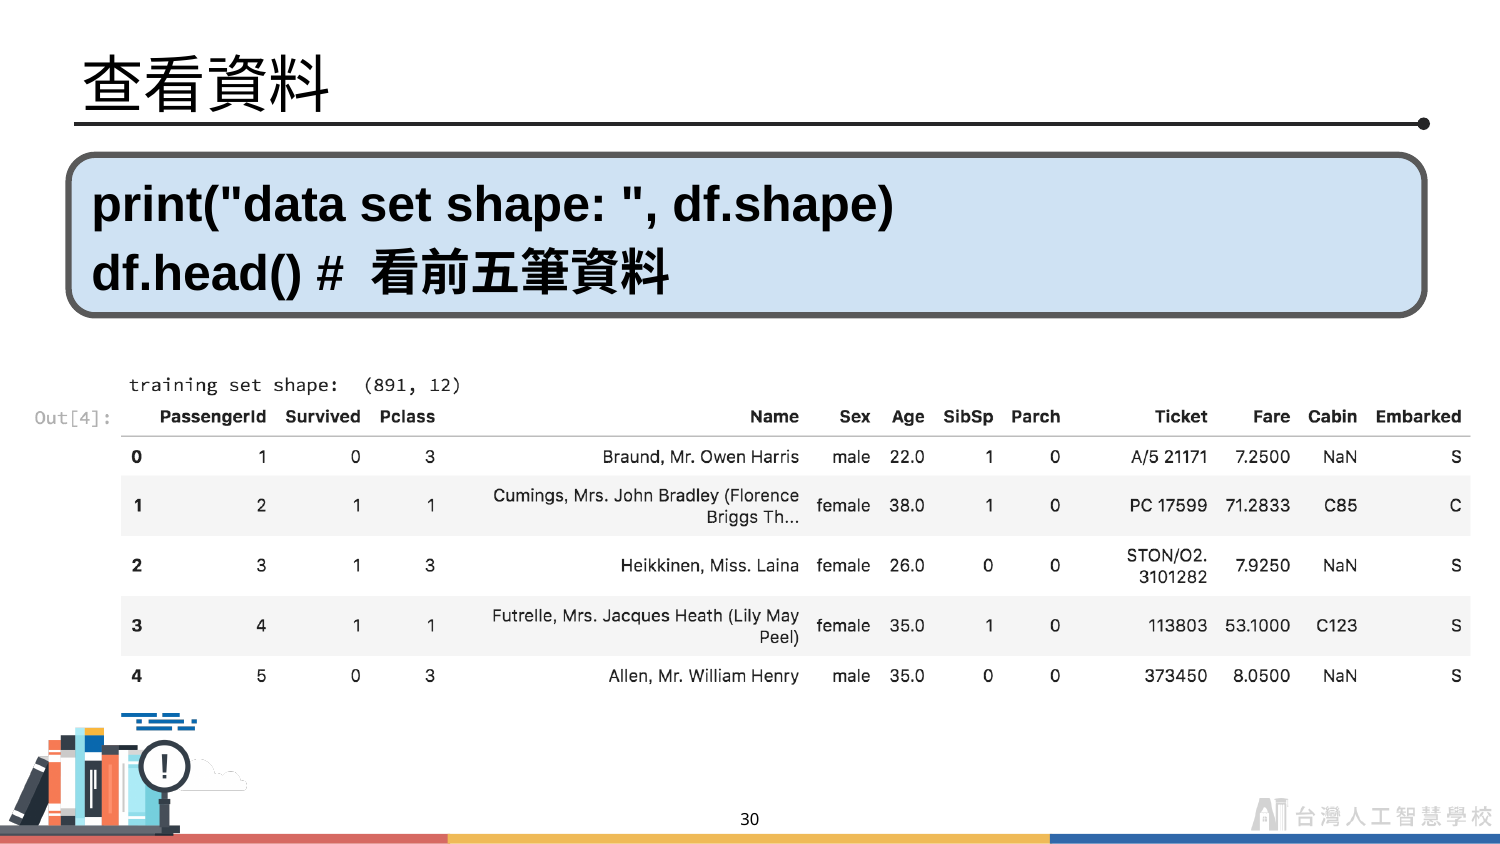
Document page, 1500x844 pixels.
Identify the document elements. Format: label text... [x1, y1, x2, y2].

title 查看資料 [77, 35, 1038, 129]
picture [32, 365, 1482, 700]
slide_number ‹#› [729, 804, 771, 834]
text_box print("data set shape: ", df.shape) df.head() # 看前五筆資料 [68, 154, 1425, 316]
picture [0, 713, 247, 836]
